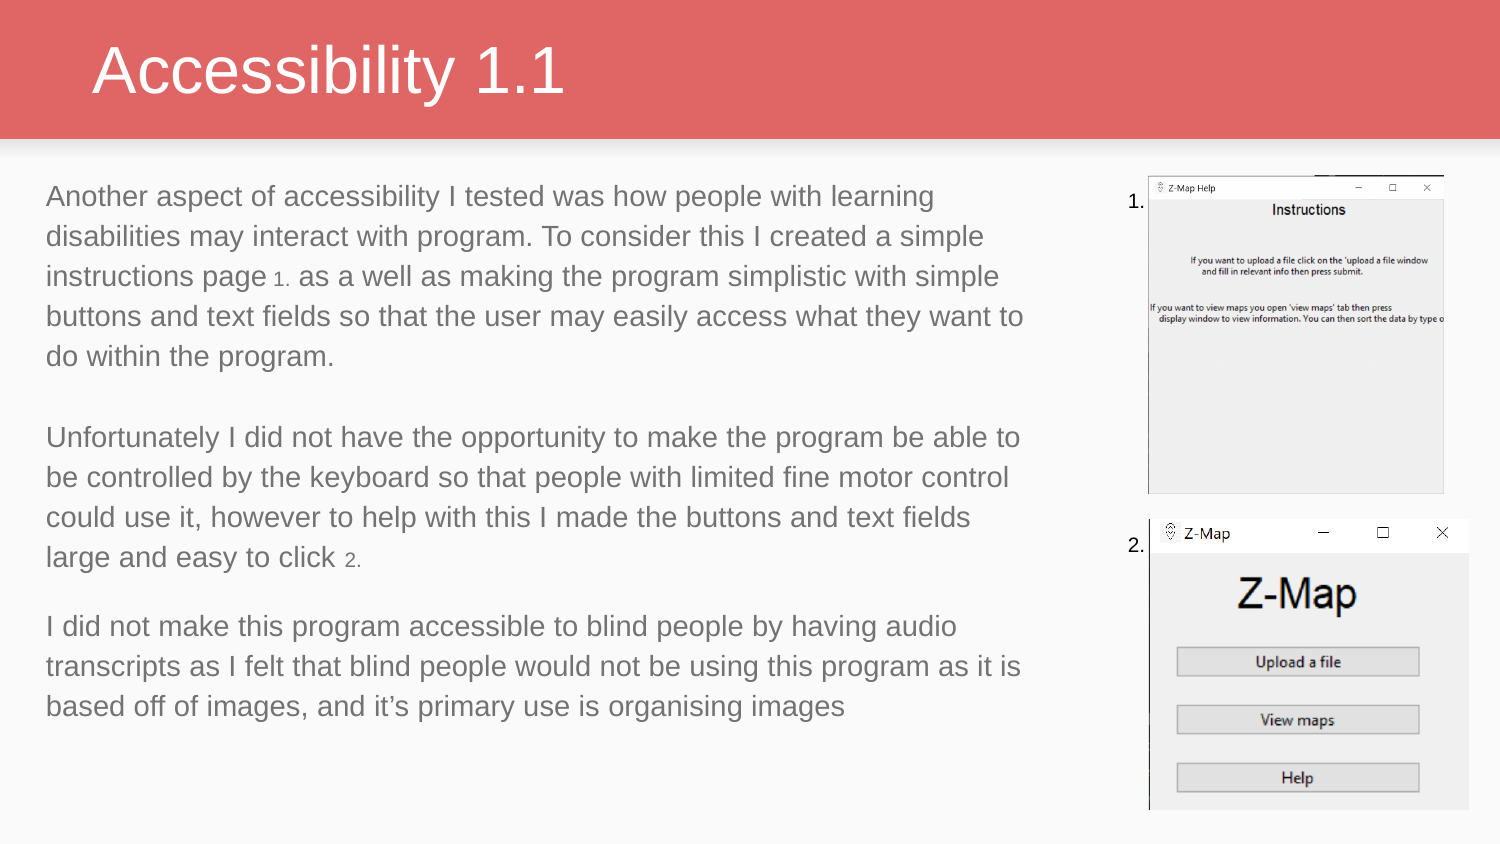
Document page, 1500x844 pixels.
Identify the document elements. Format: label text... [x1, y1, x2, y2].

title Accessibility 1.1 [77, 0, 1427, 123]
picture [1148, 175, 1444, 495]
list Another aspect of accessibility I tested was how people with learning disabilities may interact with program. To consider this I created a simple instructions page 1. as a well as making the program simplistic with simple buttons and text fields so that the user may easily access what they want to do within the program. Unfortunately I did not have the opportunity to make the program be able to be controlled by the keyboard so that people with limited fine motor control could use it, however to help with this I made the buttons and text fields large and easy to click 2. I did not make this program accessible to blind people by having audio transcripts as I felt that blind people would not be using this program as it is based off of images, and it’s primary use is organising images [30, 156, 1056, 760]
text_box 2. [1113, 519, 1146, 570]
text_box 1. [1113, 175, 1146, 226]
picture [1148, 519, 1470, 810]
